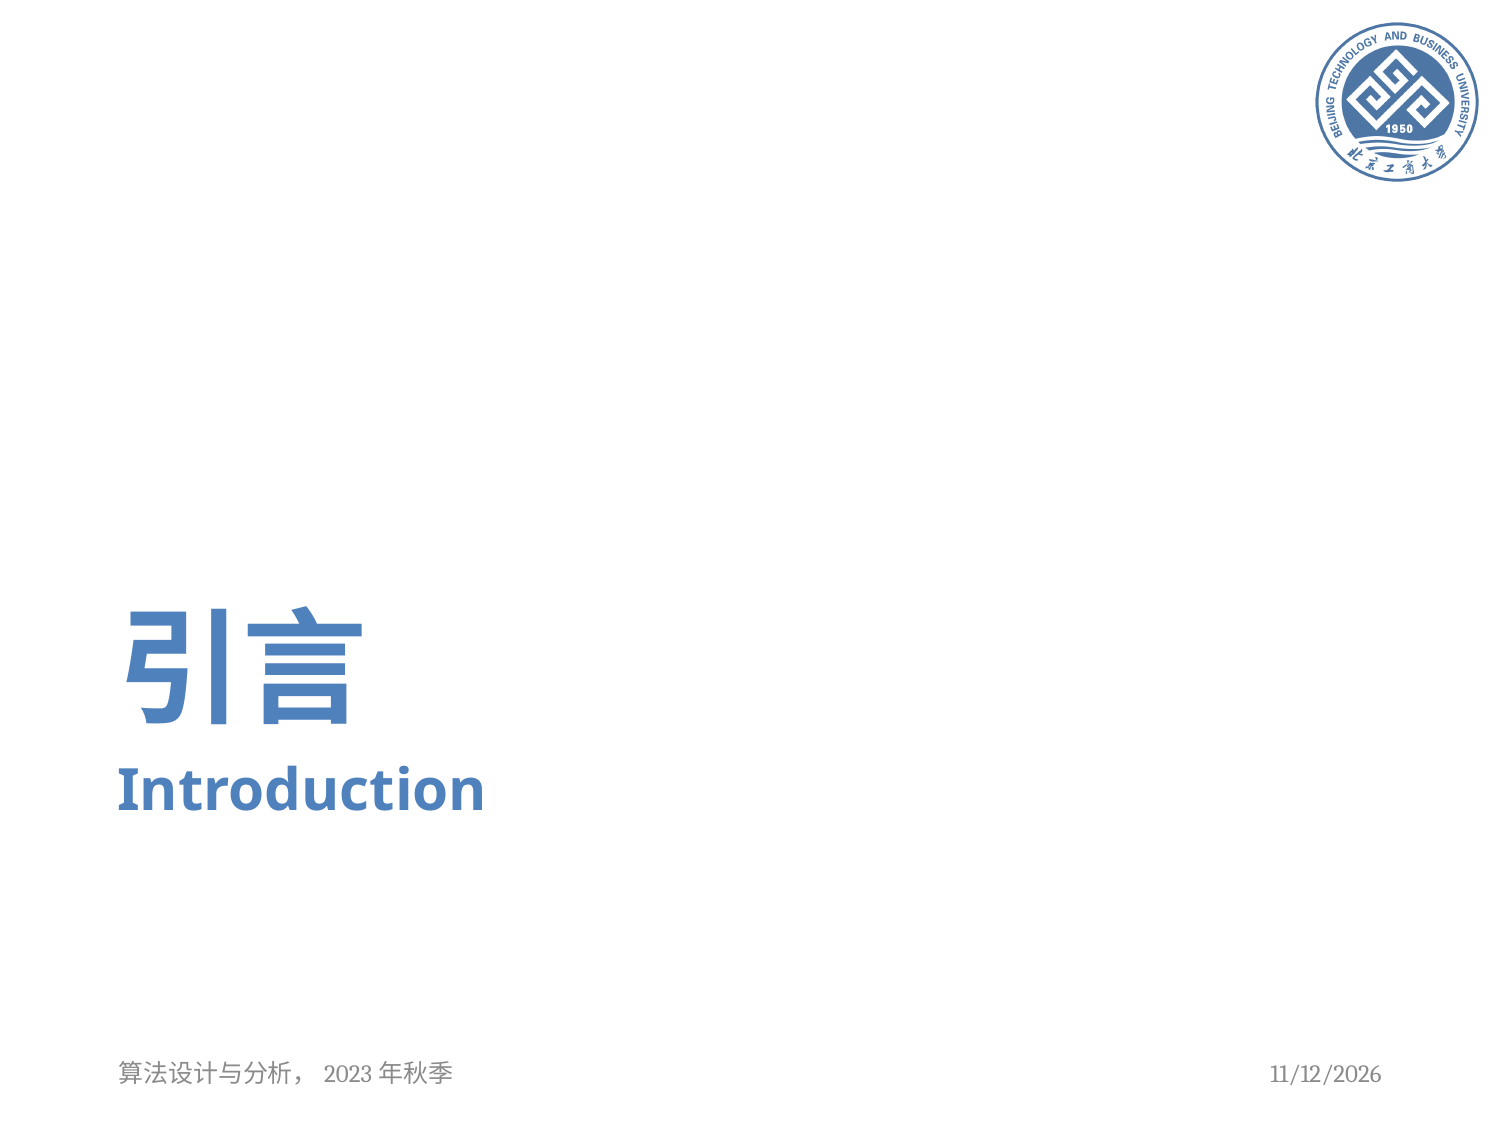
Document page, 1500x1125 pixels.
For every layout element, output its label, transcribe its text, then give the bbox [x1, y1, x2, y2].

footer 算法设计与分析，2023年秋季 [103, 1042, 1004, 1103]
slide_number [1059, 1042, 1397, 1103]
title 引言 [102, 280, 1397, 749]
list Introduction [102, 752, 1397, 999]
